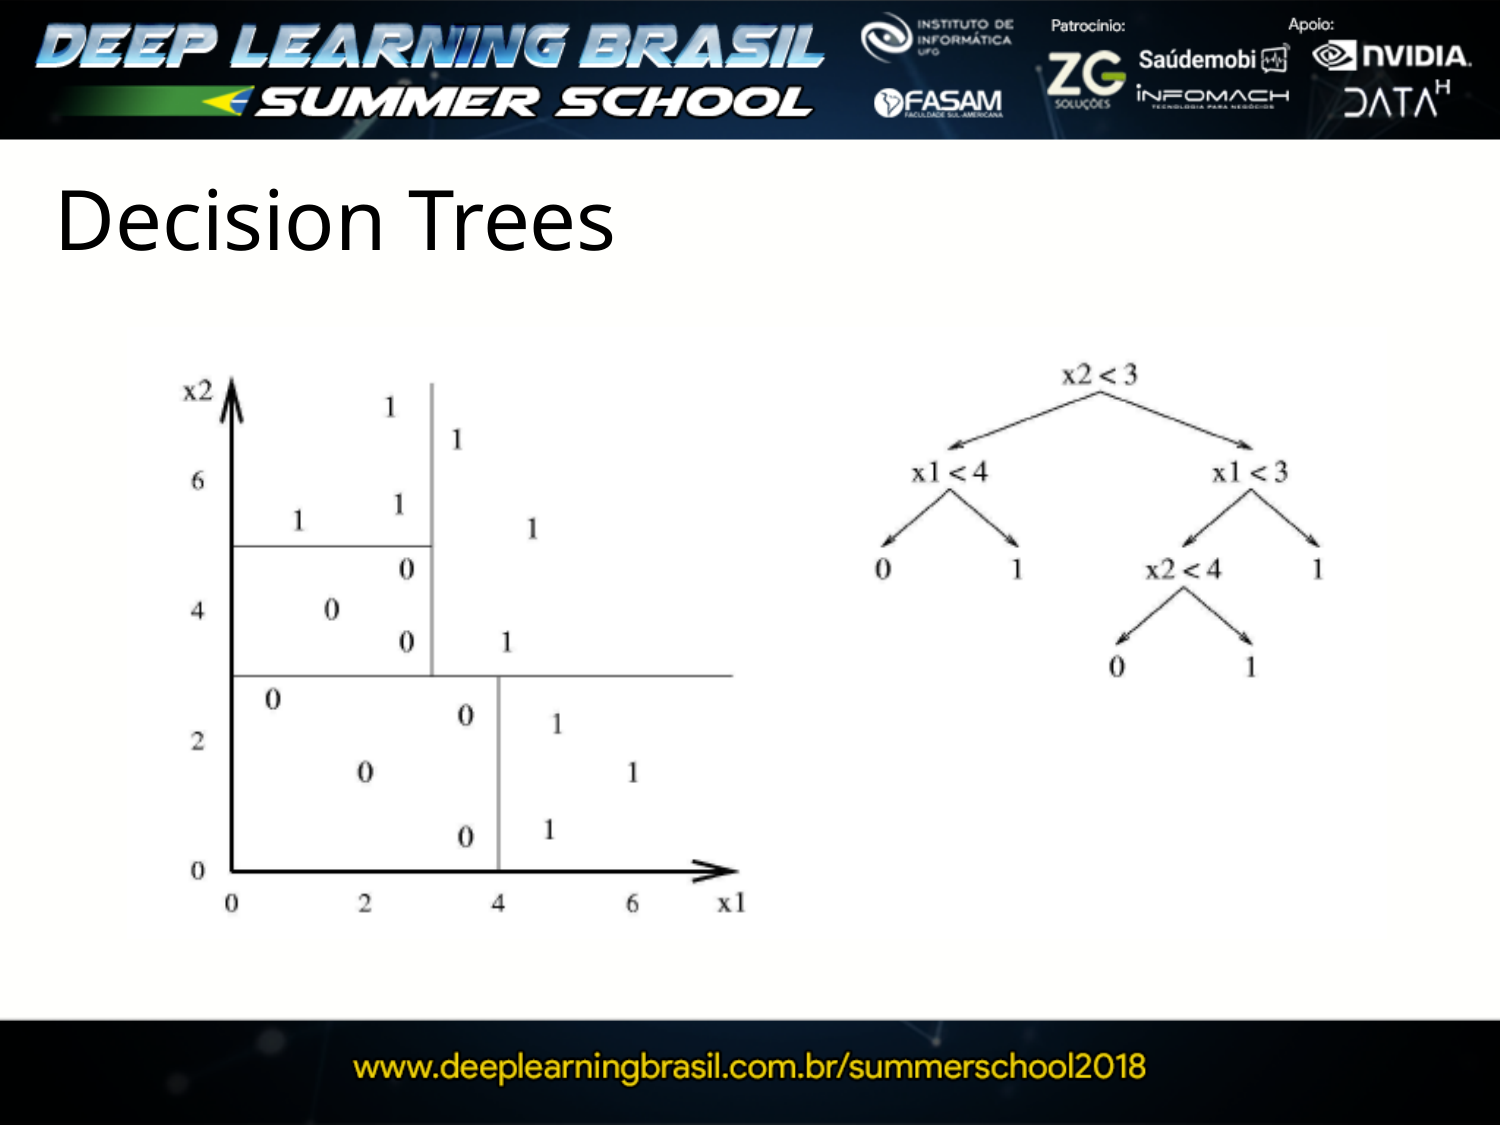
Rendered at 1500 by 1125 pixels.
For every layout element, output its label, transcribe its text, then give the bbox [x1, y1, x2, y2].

title Decision Trees [39, 154, 1457, 294]
picture [0, 0, 1500, 1125]
